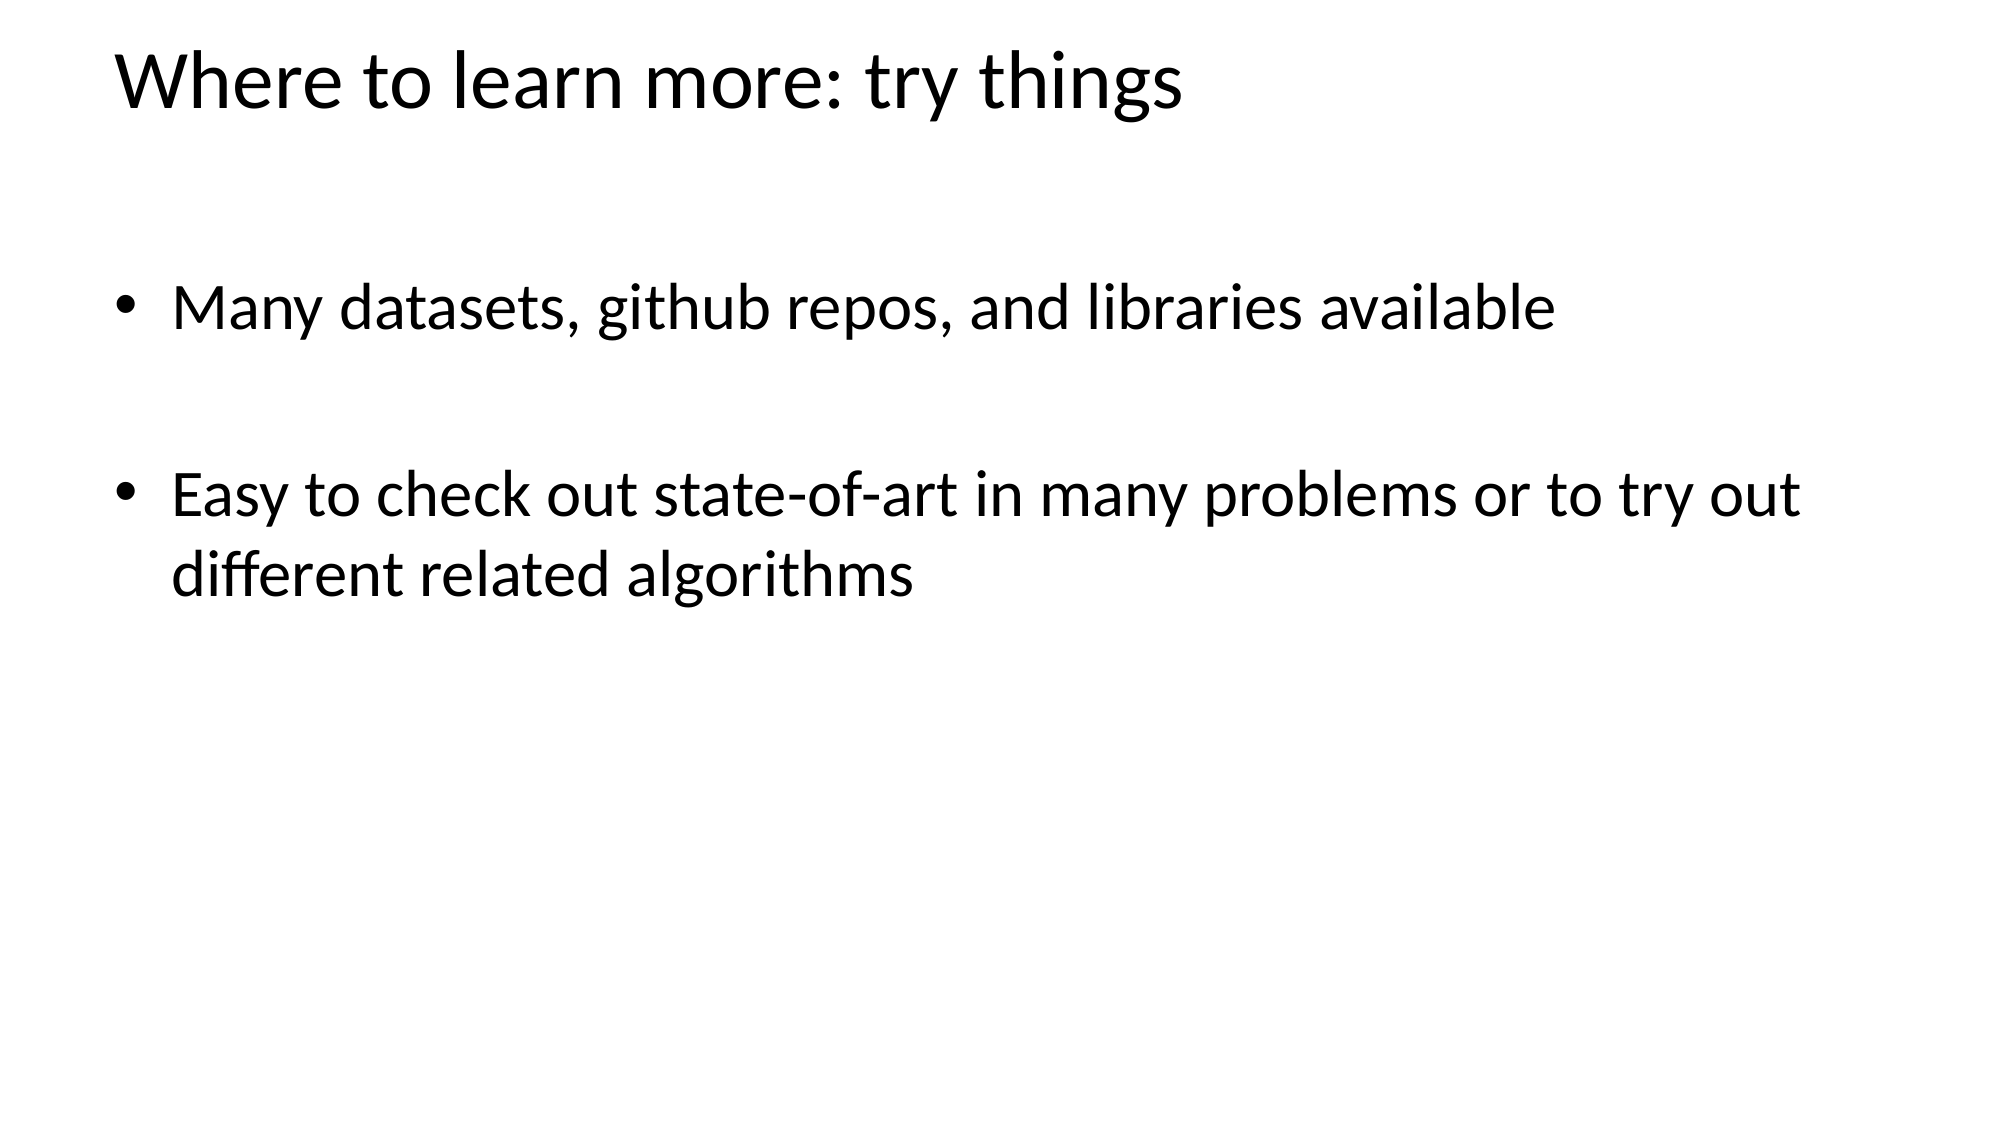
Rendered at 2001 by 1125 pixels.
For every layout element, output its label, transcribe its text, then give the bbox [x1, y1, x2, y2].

title Where to learn more: try things [99, 0, 1900, 150]
list Many datasets, github repos, and libraries available Easy to check out state-of-art in many problems or to try out different related algorithms [99, 162, 1900, 1005]
